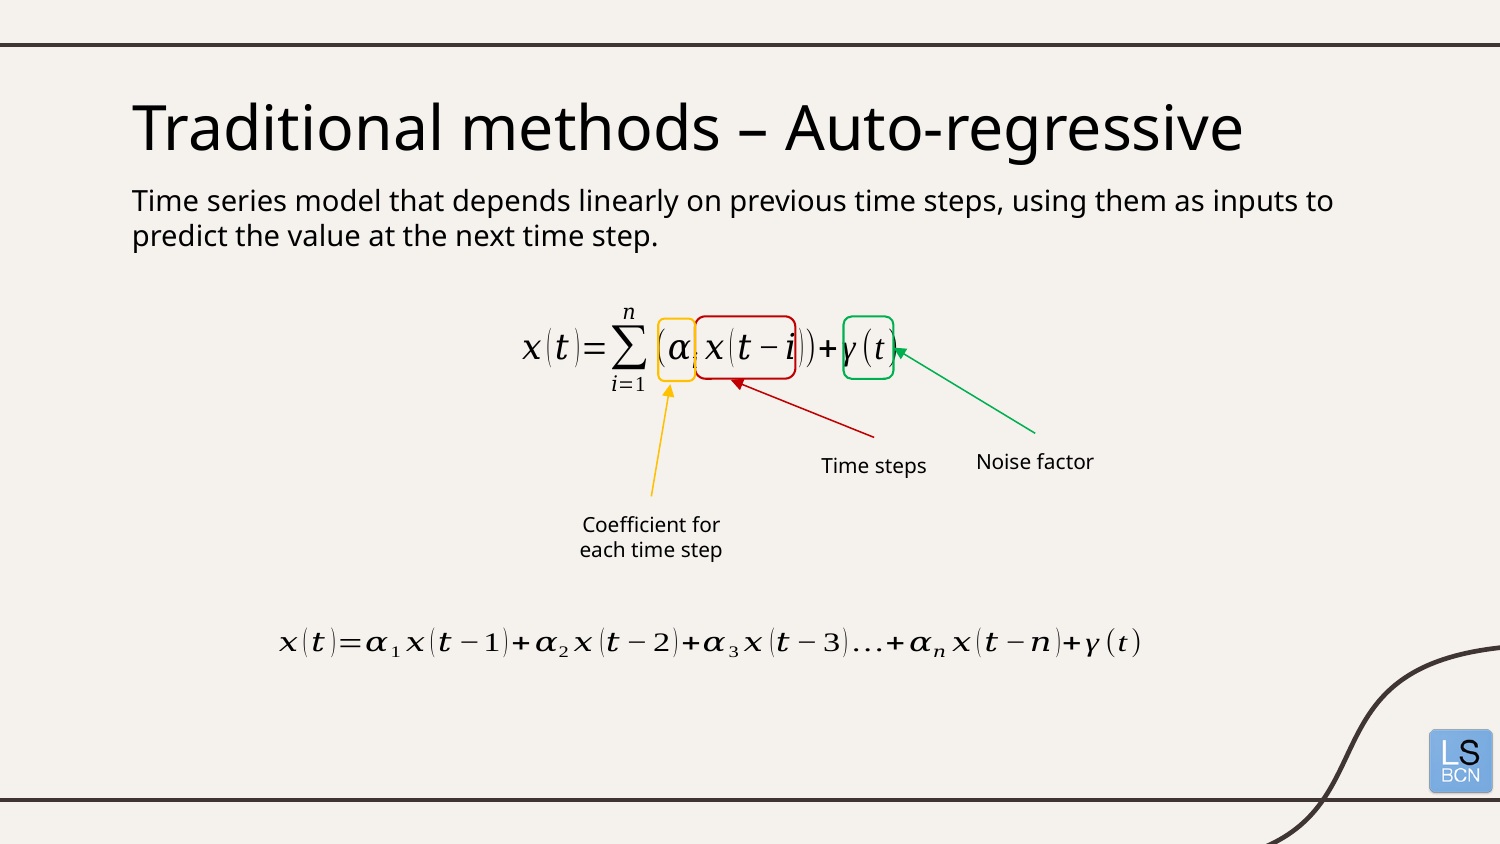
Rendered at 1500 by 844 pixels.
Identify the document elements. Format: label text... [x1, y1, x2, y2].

text_box [695, 314, 798, 381]
text_box Coefficient for each time step [552, 496, 750, 556]
text_box Time series model that depends linearly on previous time steps, using them as inputs to predict the value at the next time step. [116, 166, 1438, 312]
text_box Noise factor [957, 433, 1113, 493]
text_box [841, 314, 896, 381]
text_box [656, 316, 698, 384]
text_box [730, 379, 875, 438]
text_box Time steps [801, 437, 947, 497]
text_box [651, 383, 671, 497]
title Traditional methods – Auto-regressive [116, 72, 1278, 166]
picture [1421, 721, 1500, 801]
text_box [893, 347, 1036, 434]
